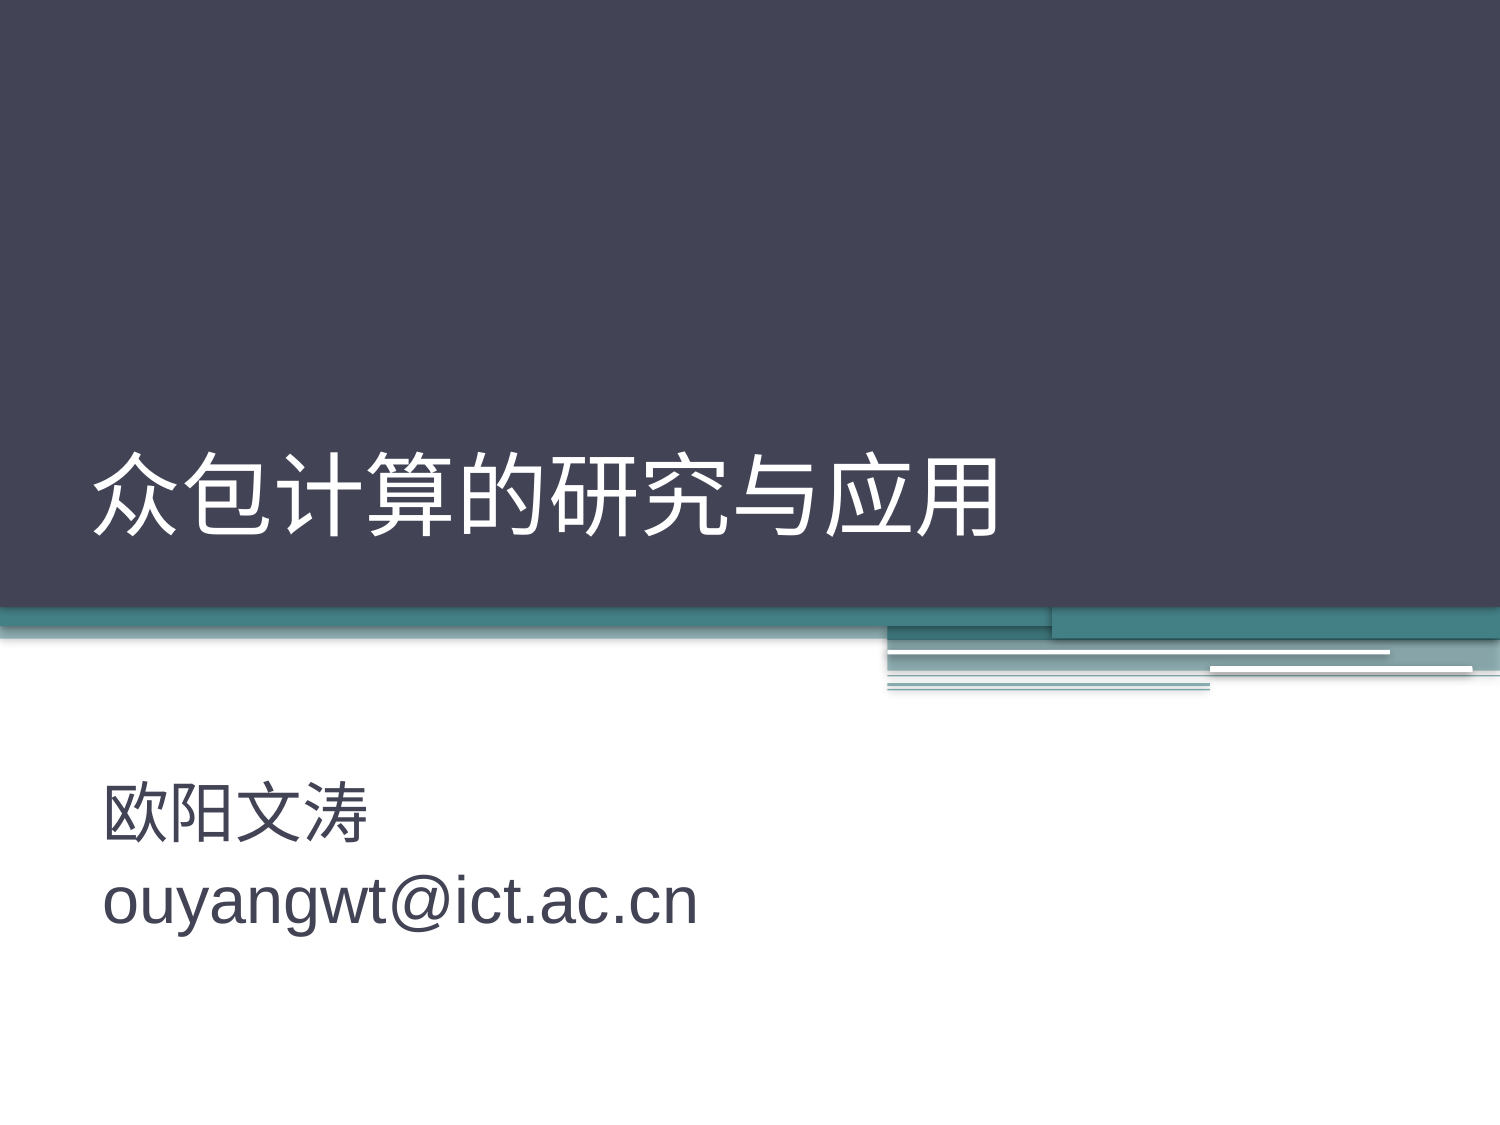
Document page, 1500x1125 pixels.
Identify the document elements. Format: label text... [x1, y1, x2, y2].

title 众包计算的研究与应用 [75, 137, 1463, 556]
subtitle 欧阳文涛 ouyangwt@ict.ac.cn [76, 676, 890, 965]
